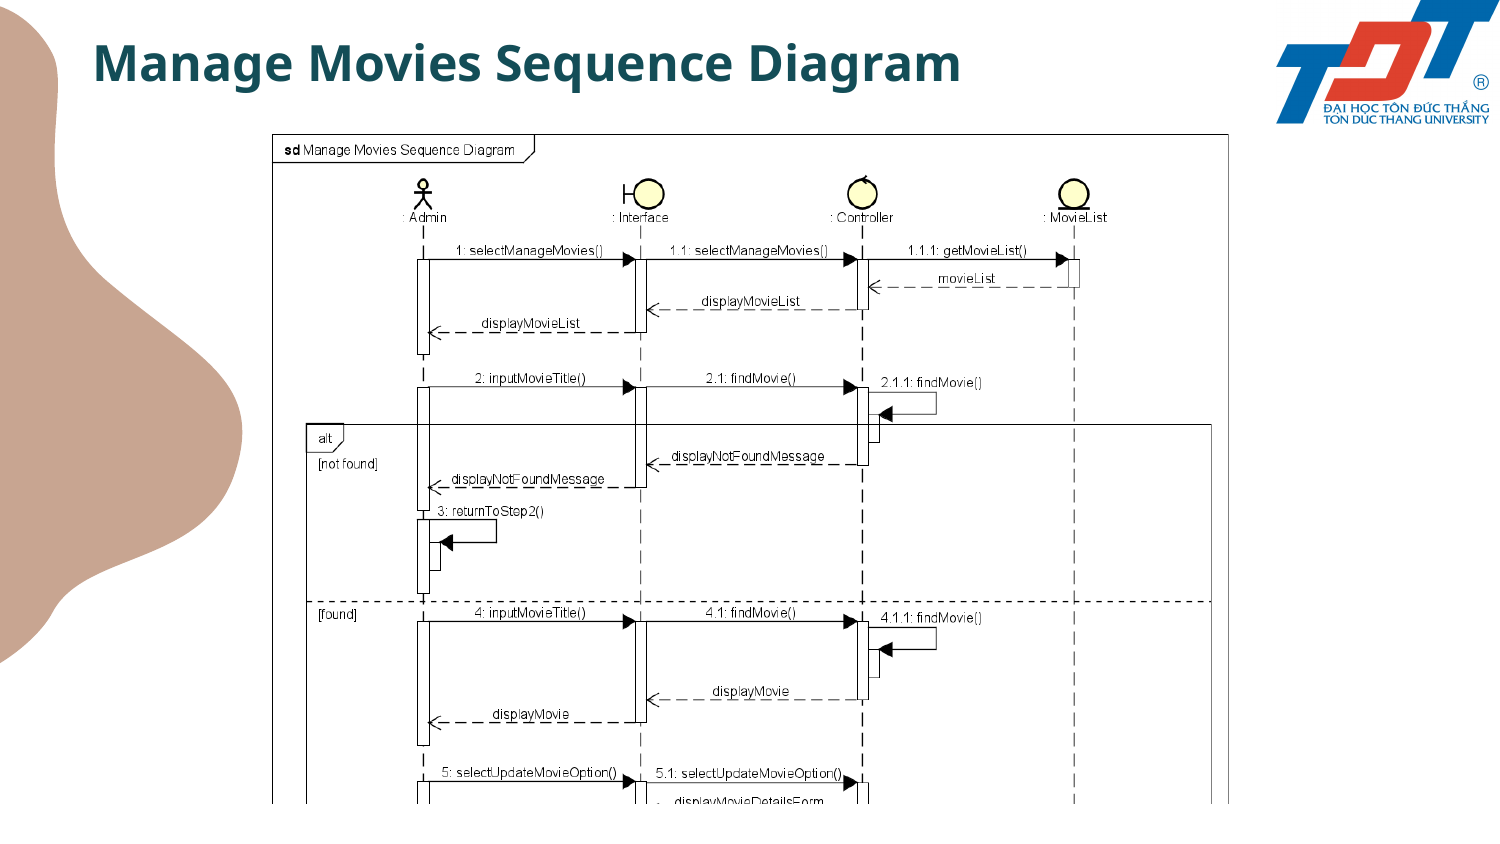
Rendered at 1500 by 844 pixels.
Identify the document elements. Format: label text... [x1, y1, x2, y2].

text_box Manage Movies Sequence Diagram [77, 9, 1271, 114]
picture [261, 123, 1239, 804]
picture [1276, 0, 1500, 124]
